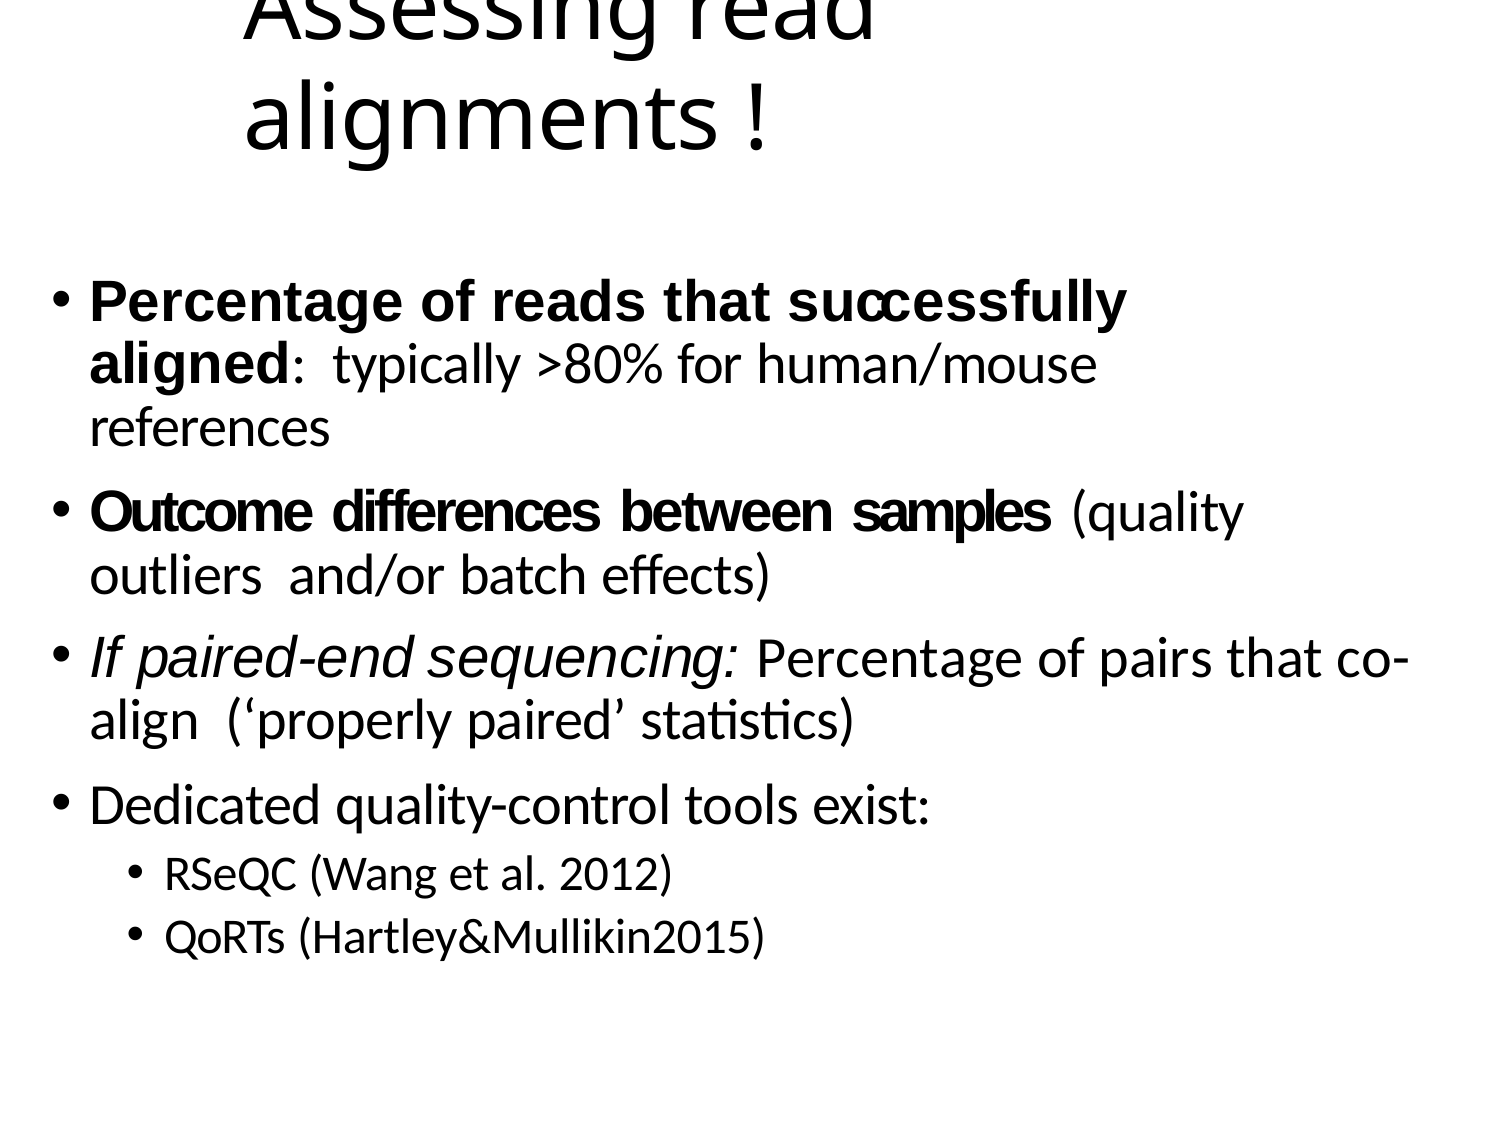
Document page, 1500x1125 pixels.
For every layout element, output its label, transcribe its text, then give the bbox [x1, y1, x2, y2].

text_box Percentage of reads that successfully aligned: typically >80% for human/mouse references Outcome differences between samples (quality outliers and/or batch effects) If paired-end sequencing: Percentage of pairs that co-align (‘properly paired’ statistics) Dedicated quality-control tools exist: RSeQC (Wang et al. 2012) QoRTs (Hartley&Mullikin2015) [49, 260, 1448, 964]
title Assessing read alignments ! [241, 0, 1259, 169]
